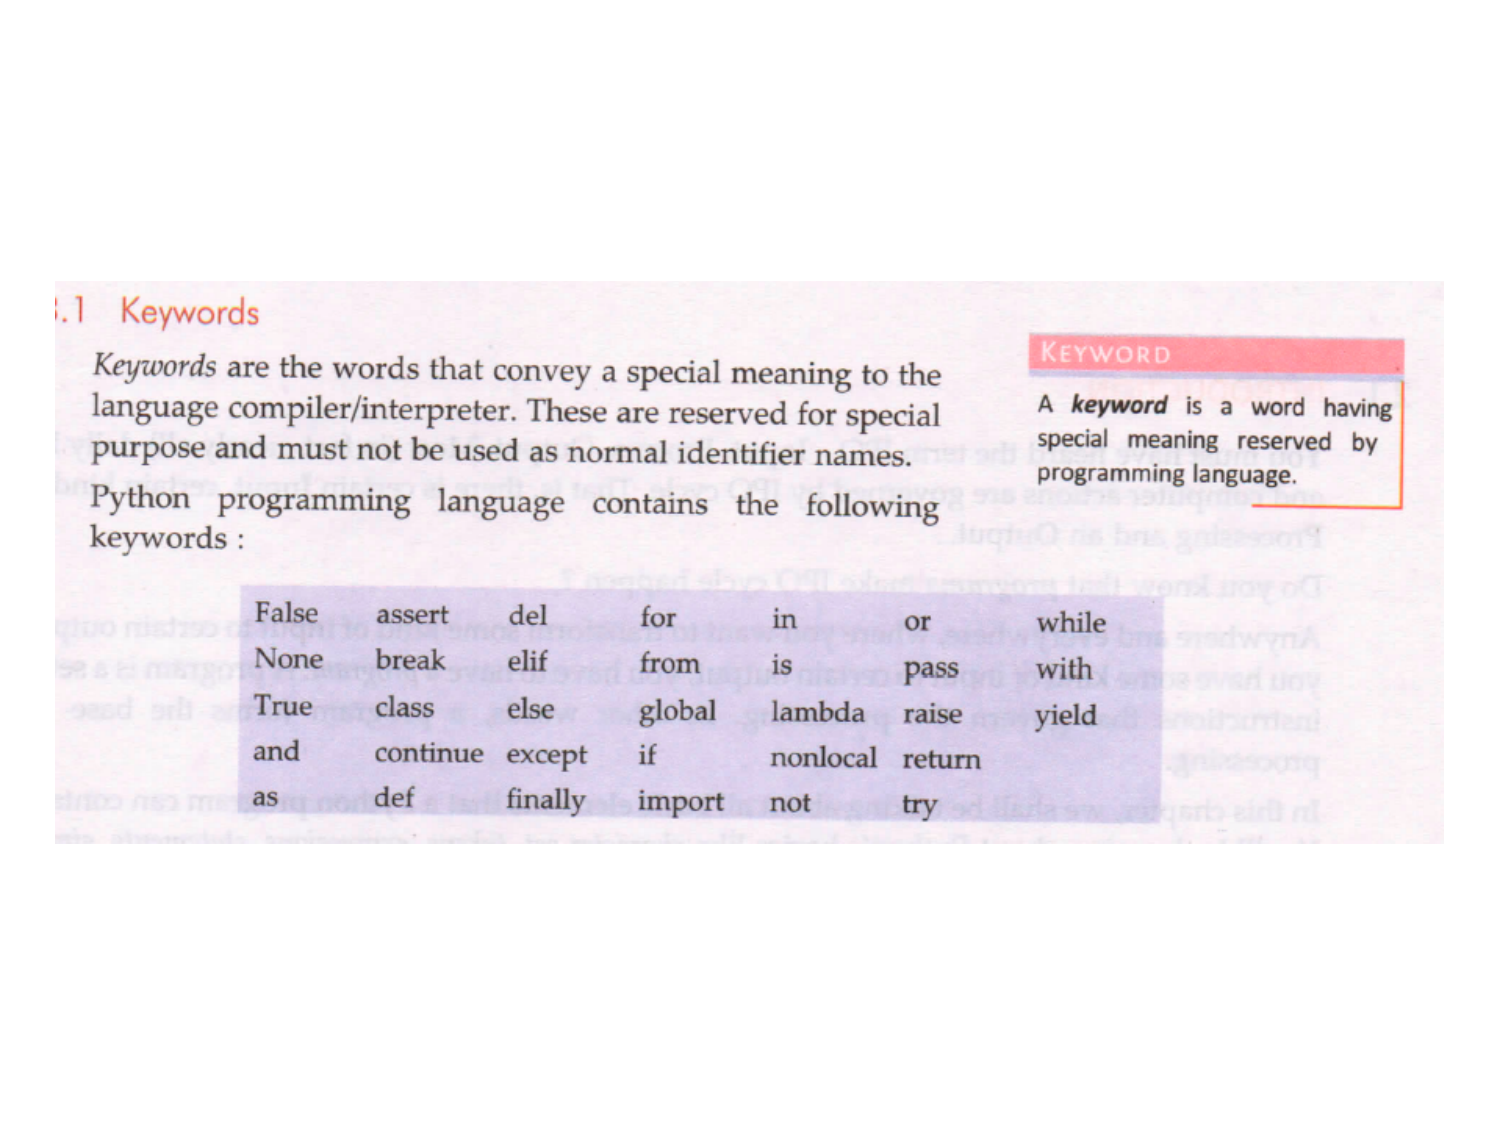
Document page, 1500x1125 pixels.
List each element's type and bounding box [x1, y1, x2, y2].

picture [55, 281, 1444, 844]
